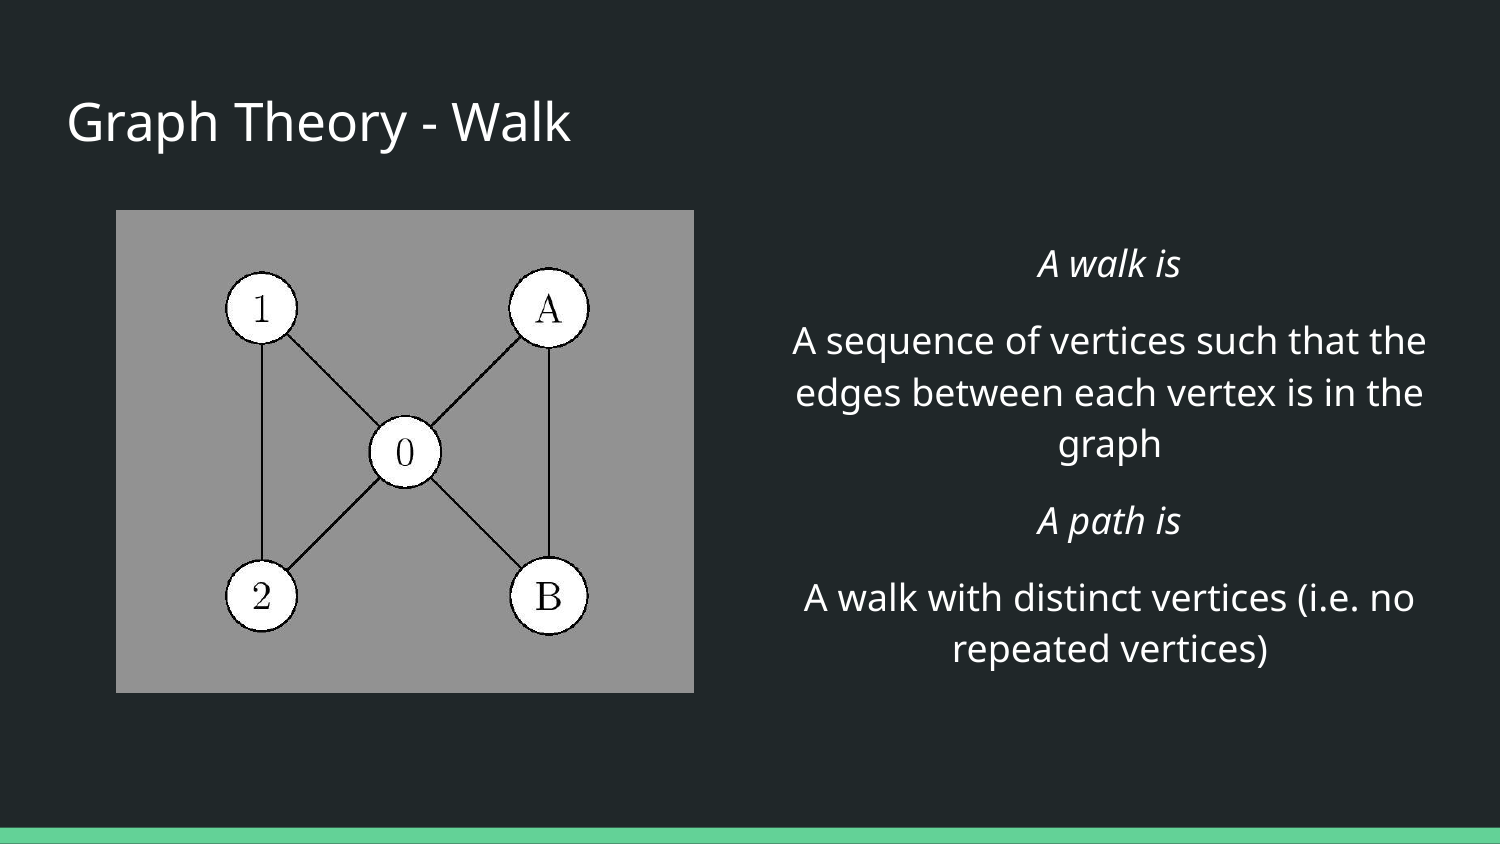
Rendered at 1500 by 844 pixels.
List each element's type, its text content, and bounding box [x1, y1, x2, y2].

text_box A walk is A sequence of vertices such that the edges between each vertex is in the graph A path is A walk with distinct vertices (i.e. no repeated vertices) [739, 210, 1481, 693]
title Graph Theory - Walk [51, 72, 1449, 167]
picture [116, 210, 694, 694]
